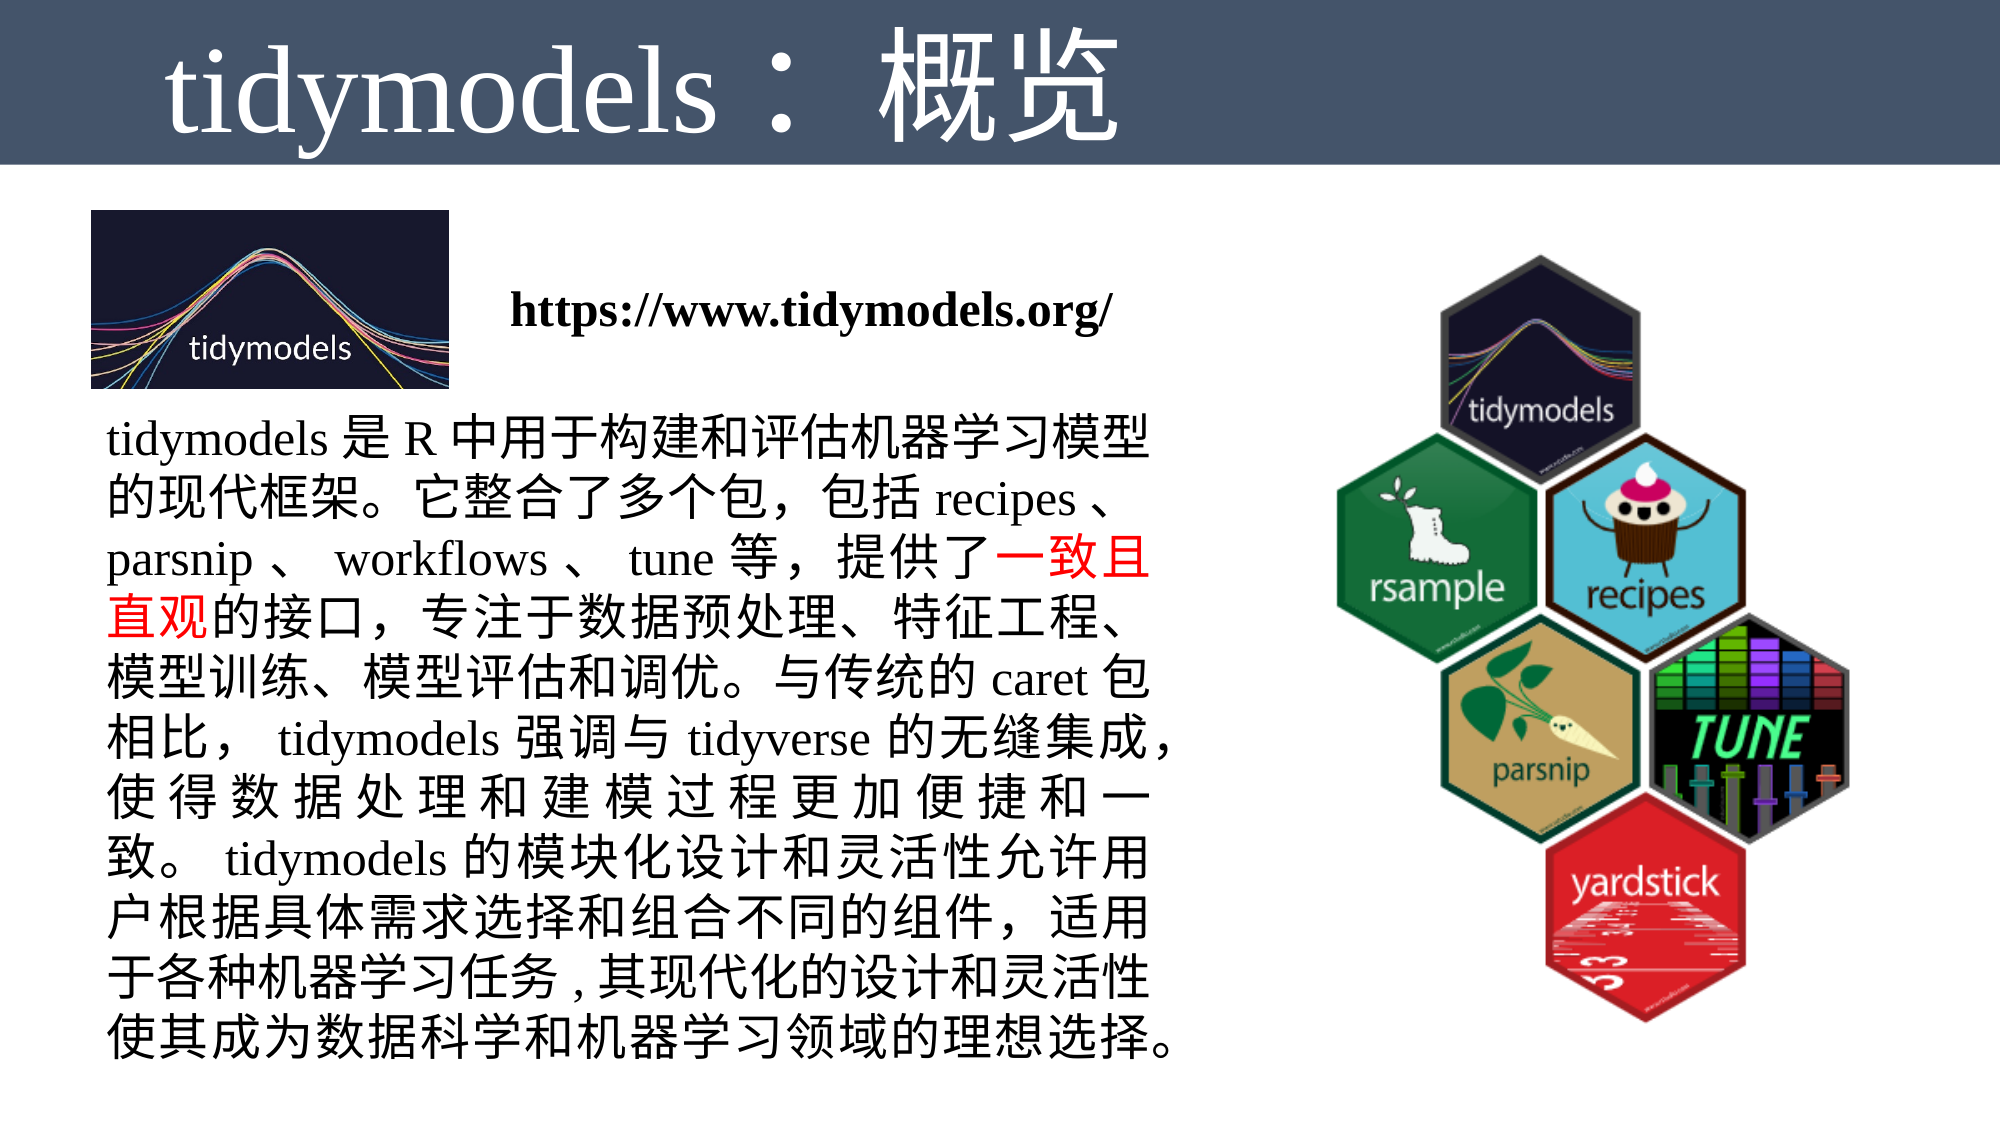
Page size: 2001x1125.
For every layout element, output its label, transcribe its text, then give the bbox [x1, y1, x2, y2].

picture [1319, 244, 1939, 1034]
text_box tidymodels是R中用于构建和评估机器学习模型的现代框架。它整合了多个包，包括recipes、parsnip、workflows、tune等，提供了一致且直观的接口，专注于数据预处理、特征工程、模型训练、模型评估和调优。与传统的caret包相比，tidymodels强调与tidyverse的无缝集成，使得数据处理和建模过程更加便捷和一致。tidymodels的模块化设计和灵活性允许用户根据具体需求选择和组合不同的组件，适用于各种机器学习任务,其现代化的设计和灵活性使其成为数据科学和机器学习领域的理想选择。 [91, 397, 1167, 1073]
text_box [975, 537, 1025, 588]
text_box https://www.tidymodels.org/ [472, 268, 1151, 344]
text_box tidymodels：概览 [0, 0, 2000, 165]
picture [91, 210, 449, 389]
